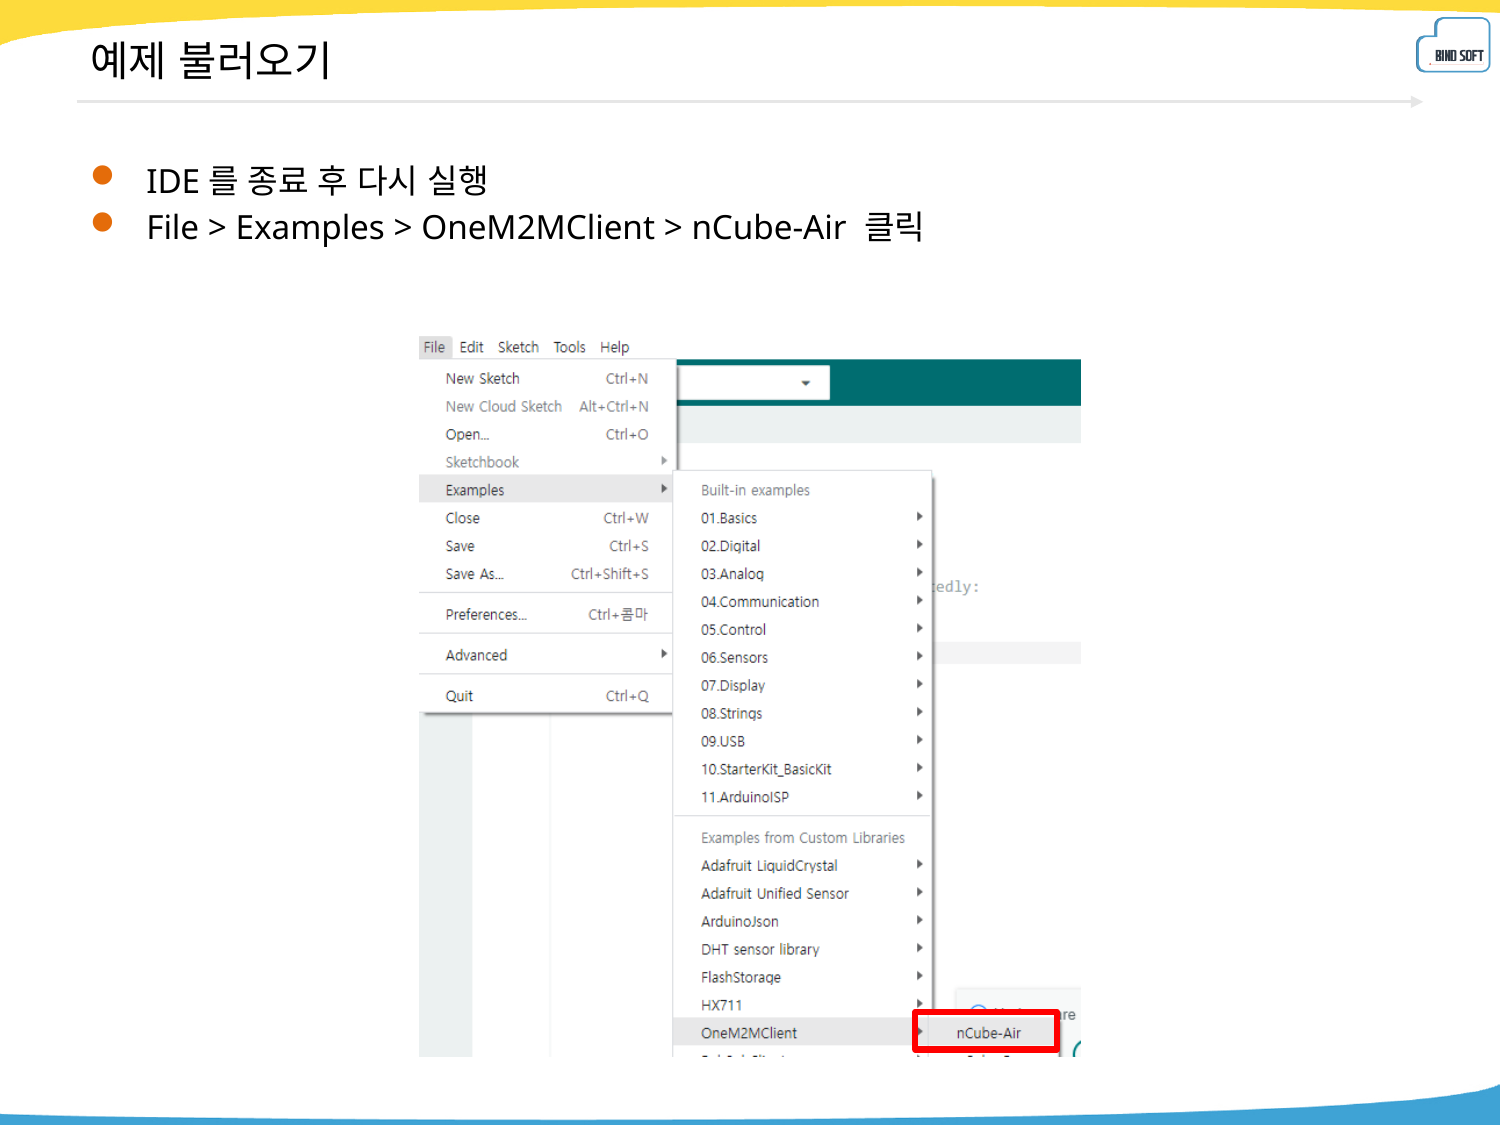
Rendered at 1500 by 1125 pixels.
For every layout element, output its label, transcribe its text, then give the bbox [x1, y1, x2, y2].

picture [418, 335, 1081, 1057]
list IDE를 종료 후 다시 실행 File > Examples > OneM2MClient > nCube-Air 클릭 [75, 152, 1425, 1055]
title 예제 불러오기 [75, 11, 1425, 108]
picture [0, 1084, 1500, 1125]
picture [0, 0, 1500, 74]
